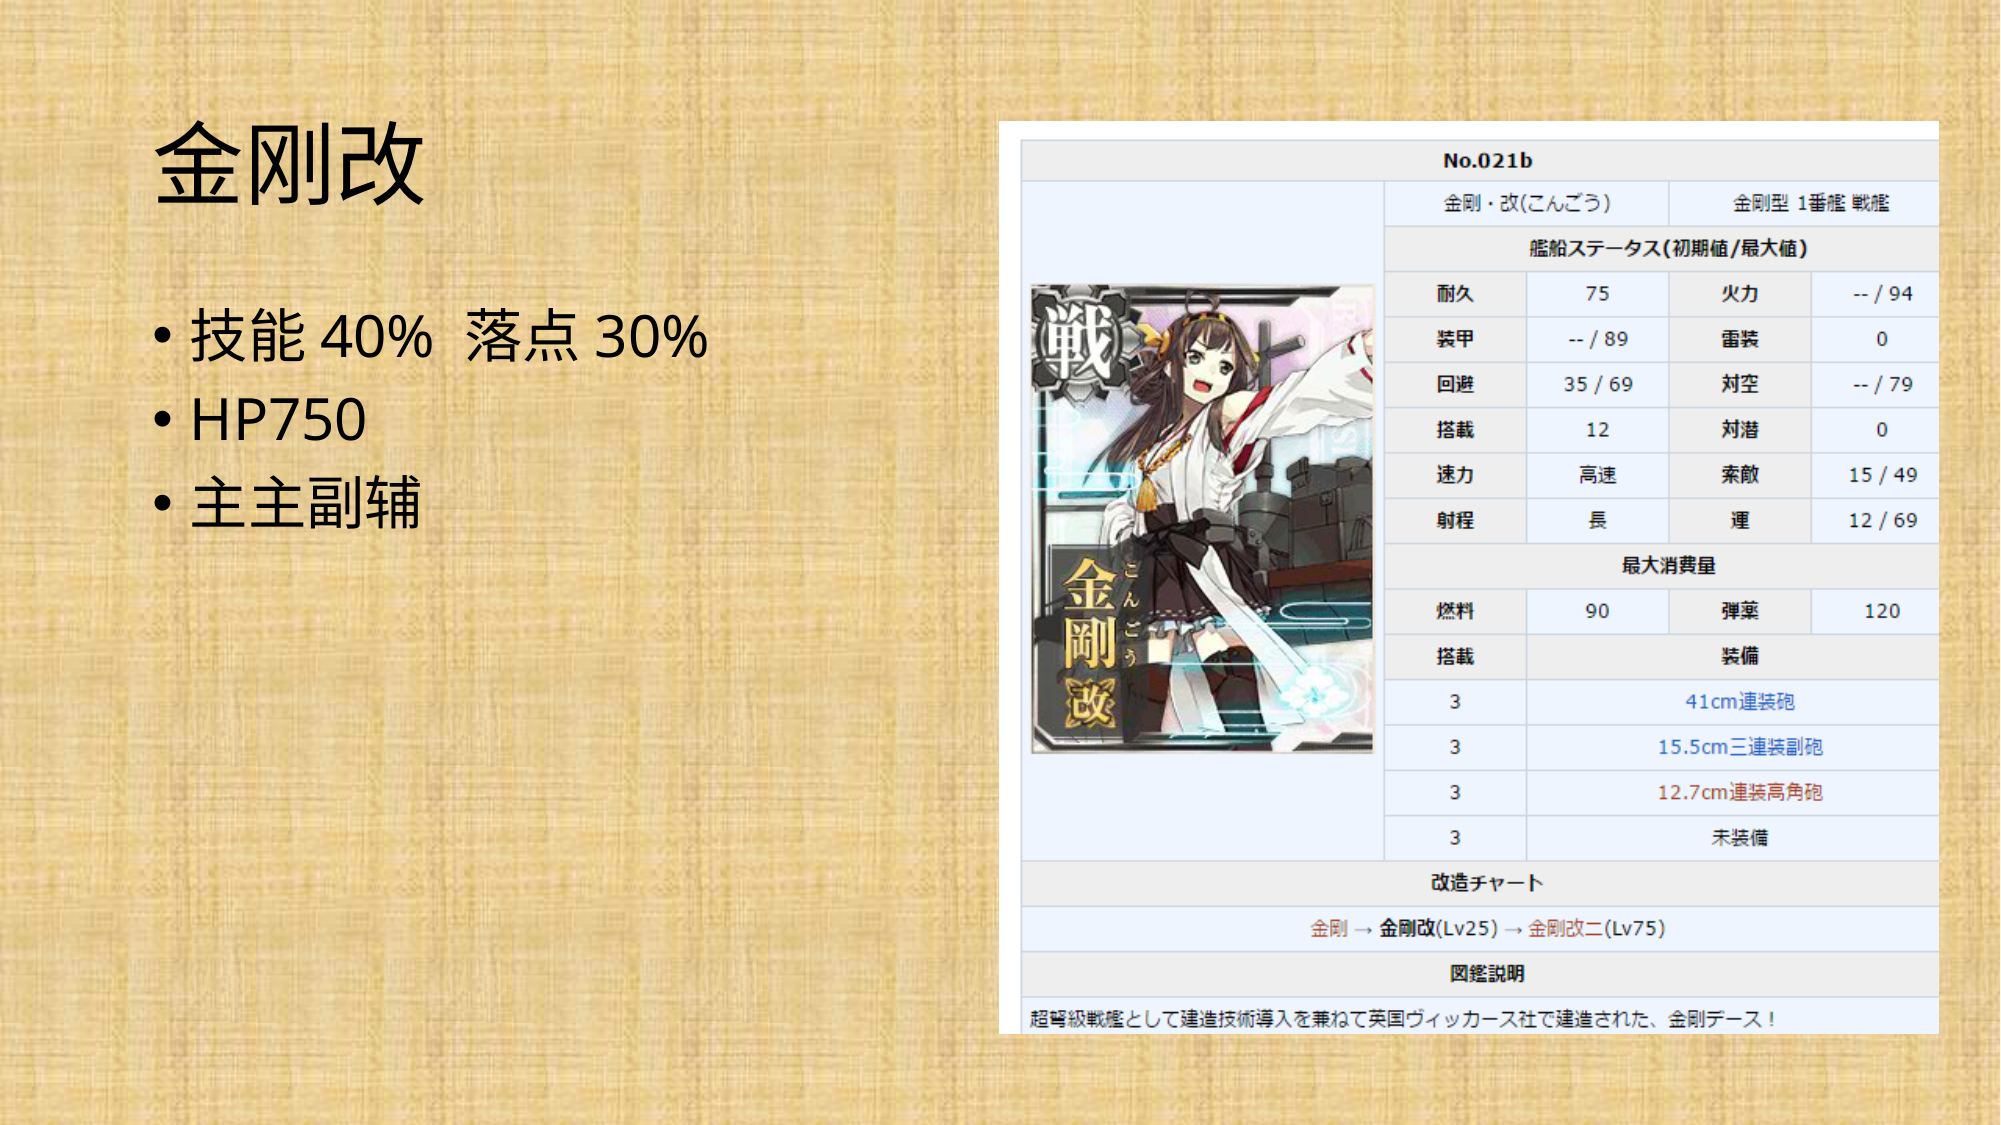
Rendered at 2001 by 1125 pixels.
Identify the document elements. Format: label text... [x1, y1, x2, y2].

title 金刚改 [137, 59, 1863, 278]
list 技能40% 落点30% HP750 主主副辅 [137, 299, 999, 1014]
picture [0, 0, 2001, 1125]
